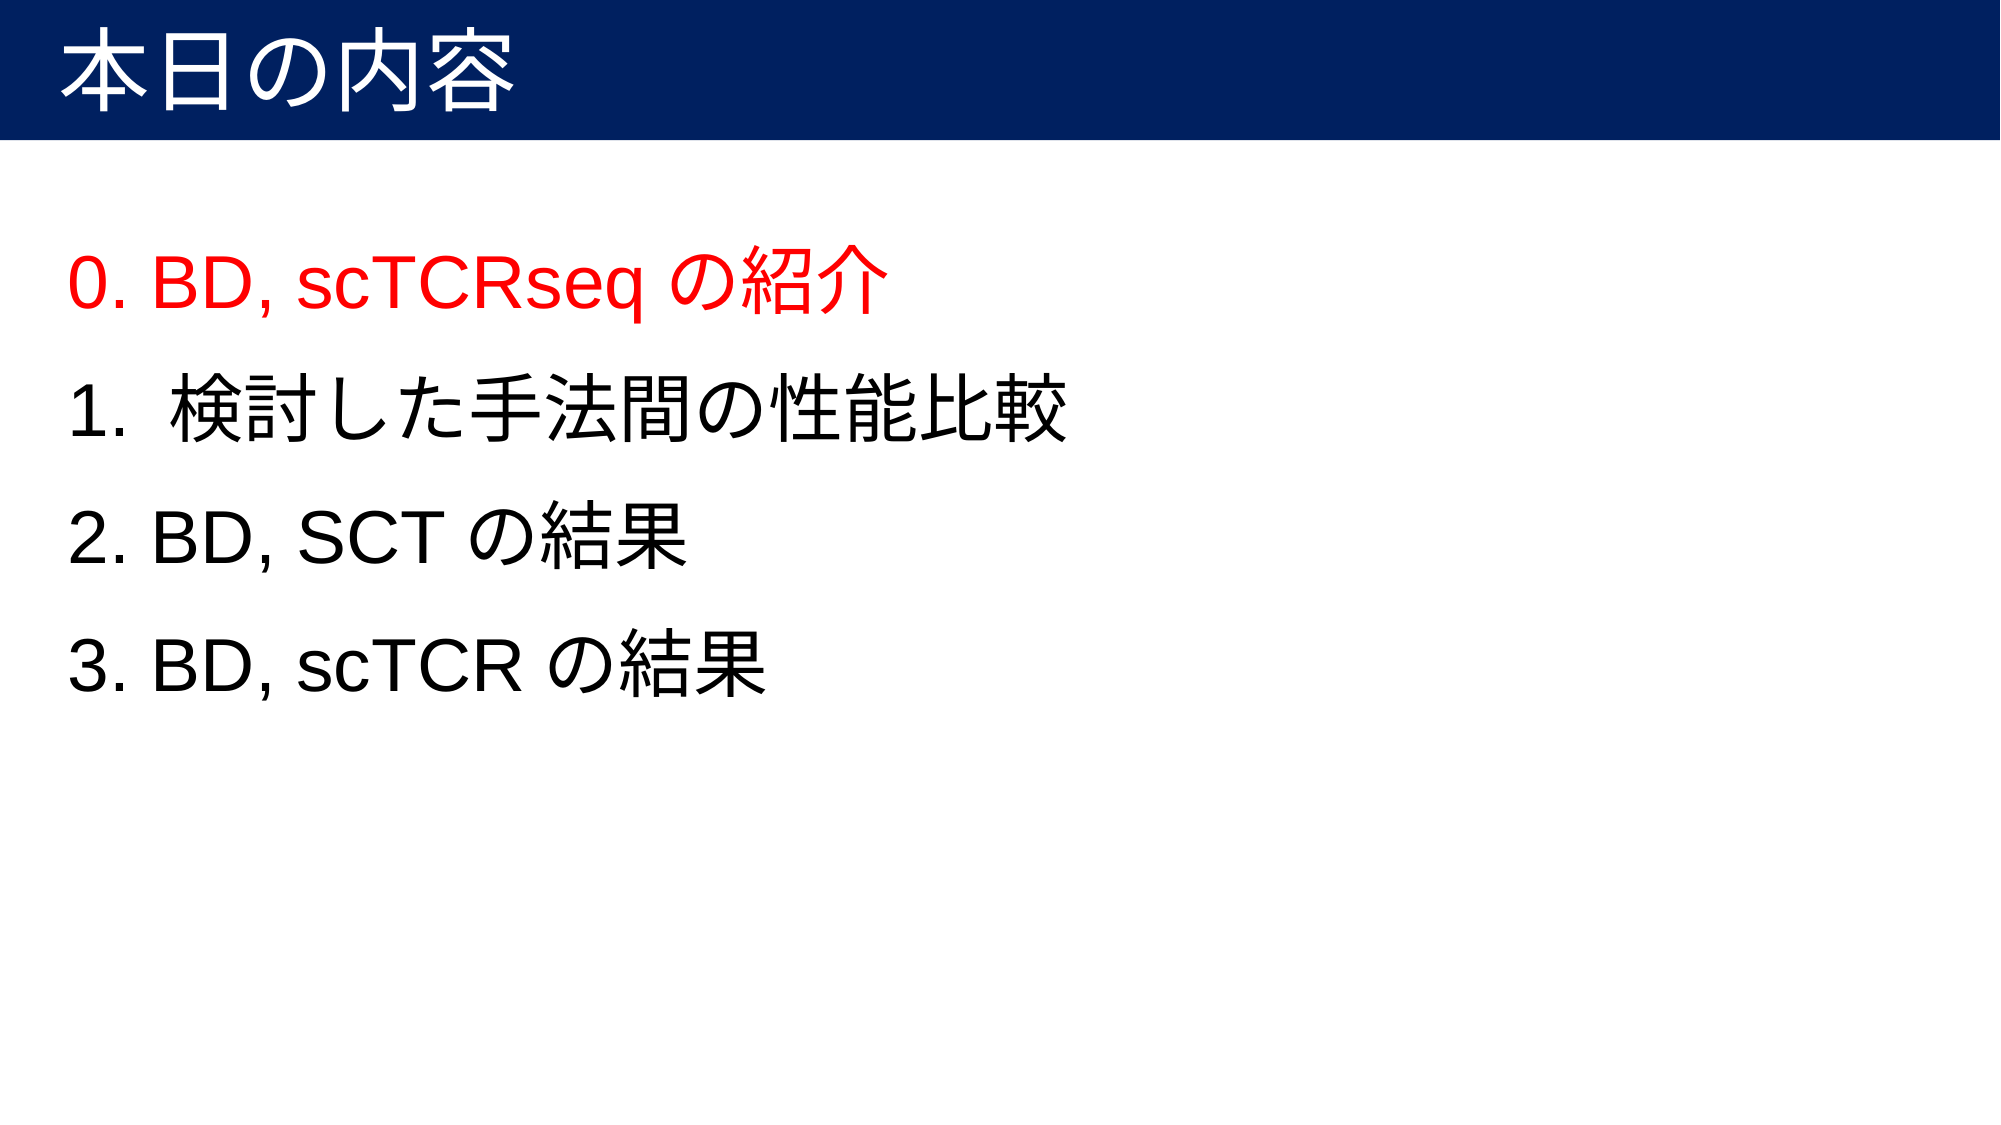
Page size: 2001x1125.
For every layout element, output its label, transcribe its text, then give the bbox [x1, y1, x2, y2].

title 本日の内容 [0, 0, 2000, 141]
text_box 0. BD, scTCRseqの紹介 1. 検討した手法間の性能比較 2. BD, SCTの結果 3. BD, scTCRの結果 [52, 226, 1084, 714]
